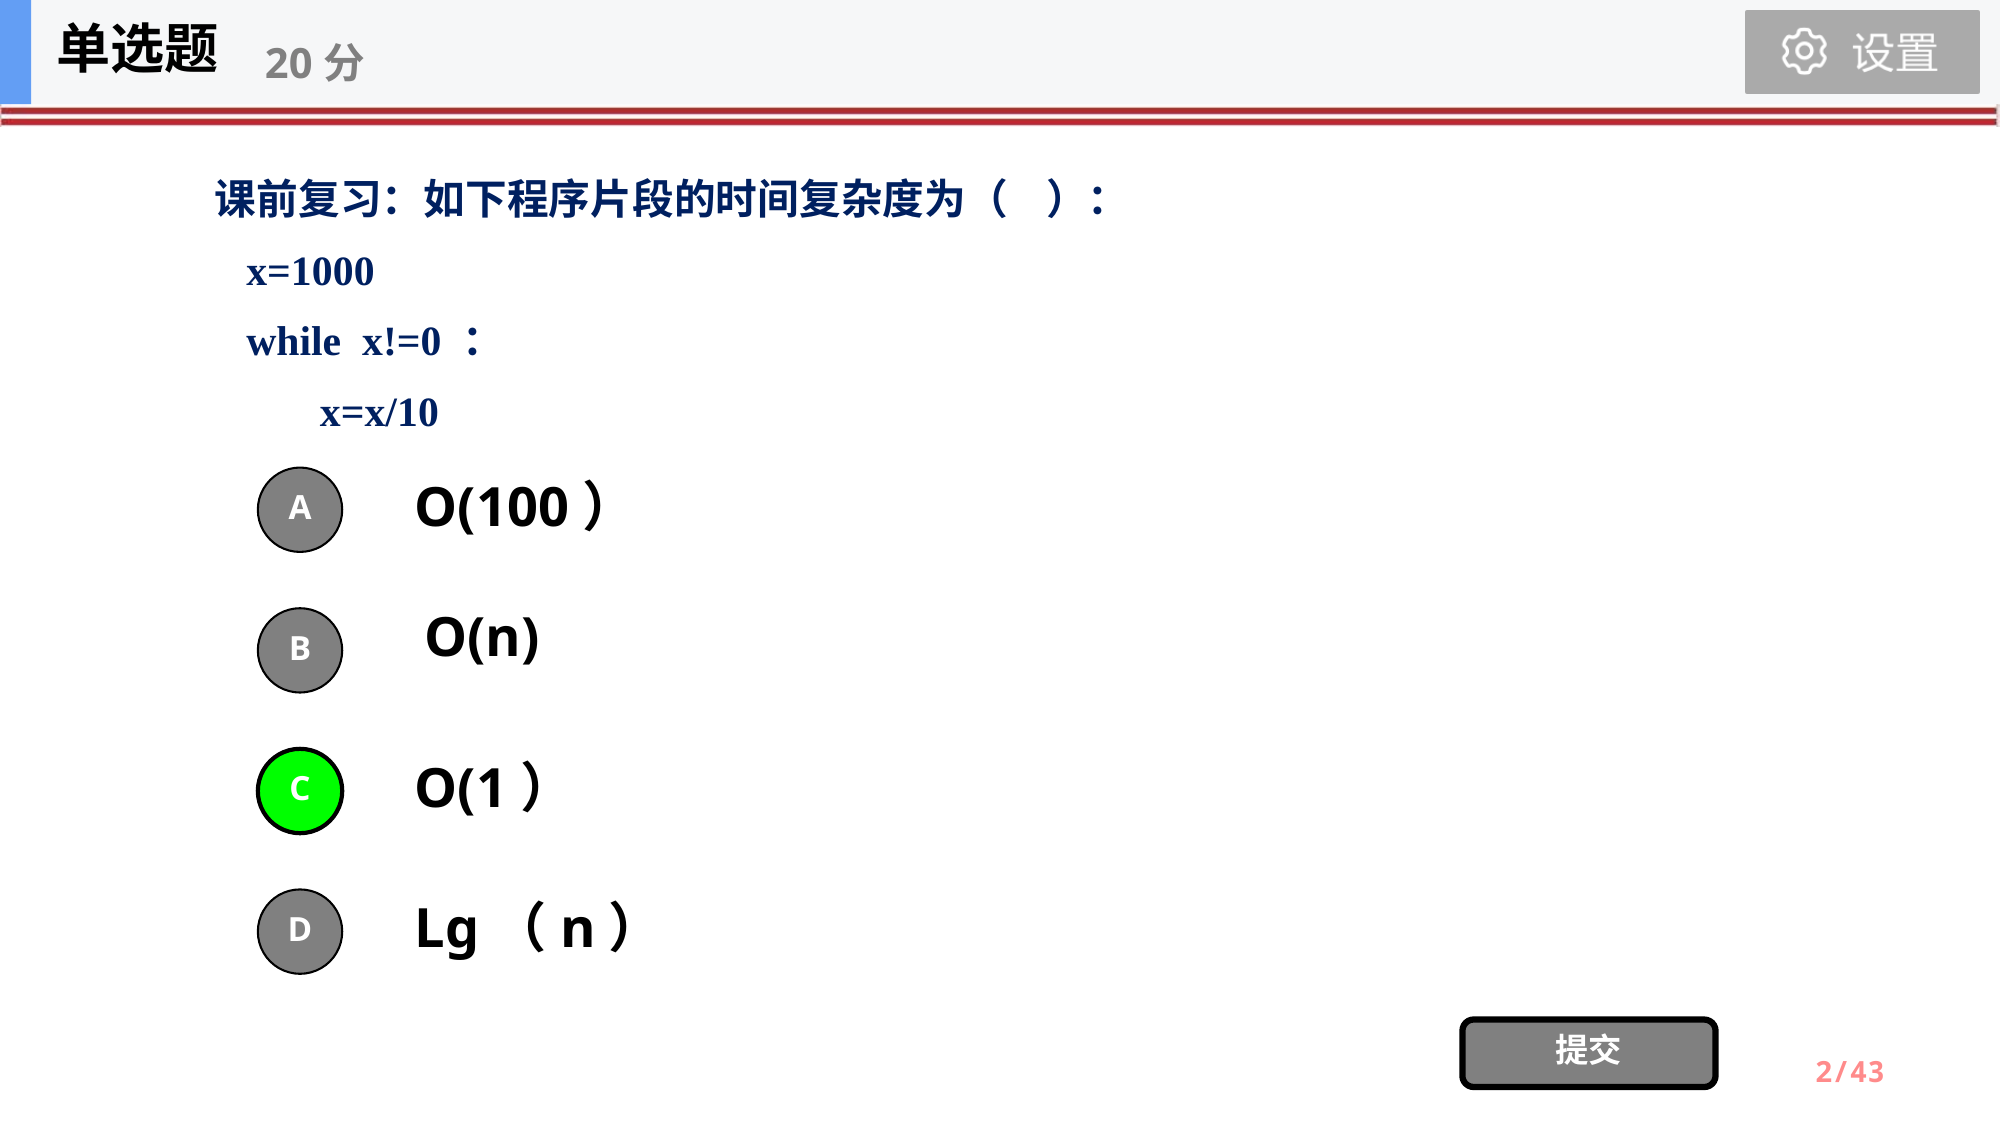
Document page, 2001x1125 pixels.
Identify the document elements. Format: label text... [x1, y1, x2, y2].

text_box D [255, 887, 345, 976]
picture [1745, 10, 1980, 94]
text_box O(n) [409, 587, 1810, 694]
text_box 课前复习：如下程序片段的时间复杂度为（ ）： x=1000 while x!=0 ： x=x/10 [199, 116, 1839, 504]
text_box 提交 [1460, 1017, 1718, 1090]
text_box Lg（n） [399, 878, 1800, 985]
picture [1839, 105, 2000, 127]
text_box C [255, 746, 345, 836]
text_box O(1） [399, 738, 1800, 844]
slide_number 2 [1433, 1042, 1900, 1103]
text_box B [255, 606, 345, 695]
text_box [0, 0, 2000, 105]
picture [0, 105, 199, 127]
text_box A [255, 465, 345, 555]
text_box O(100） [399, 456, 1800, 563]
